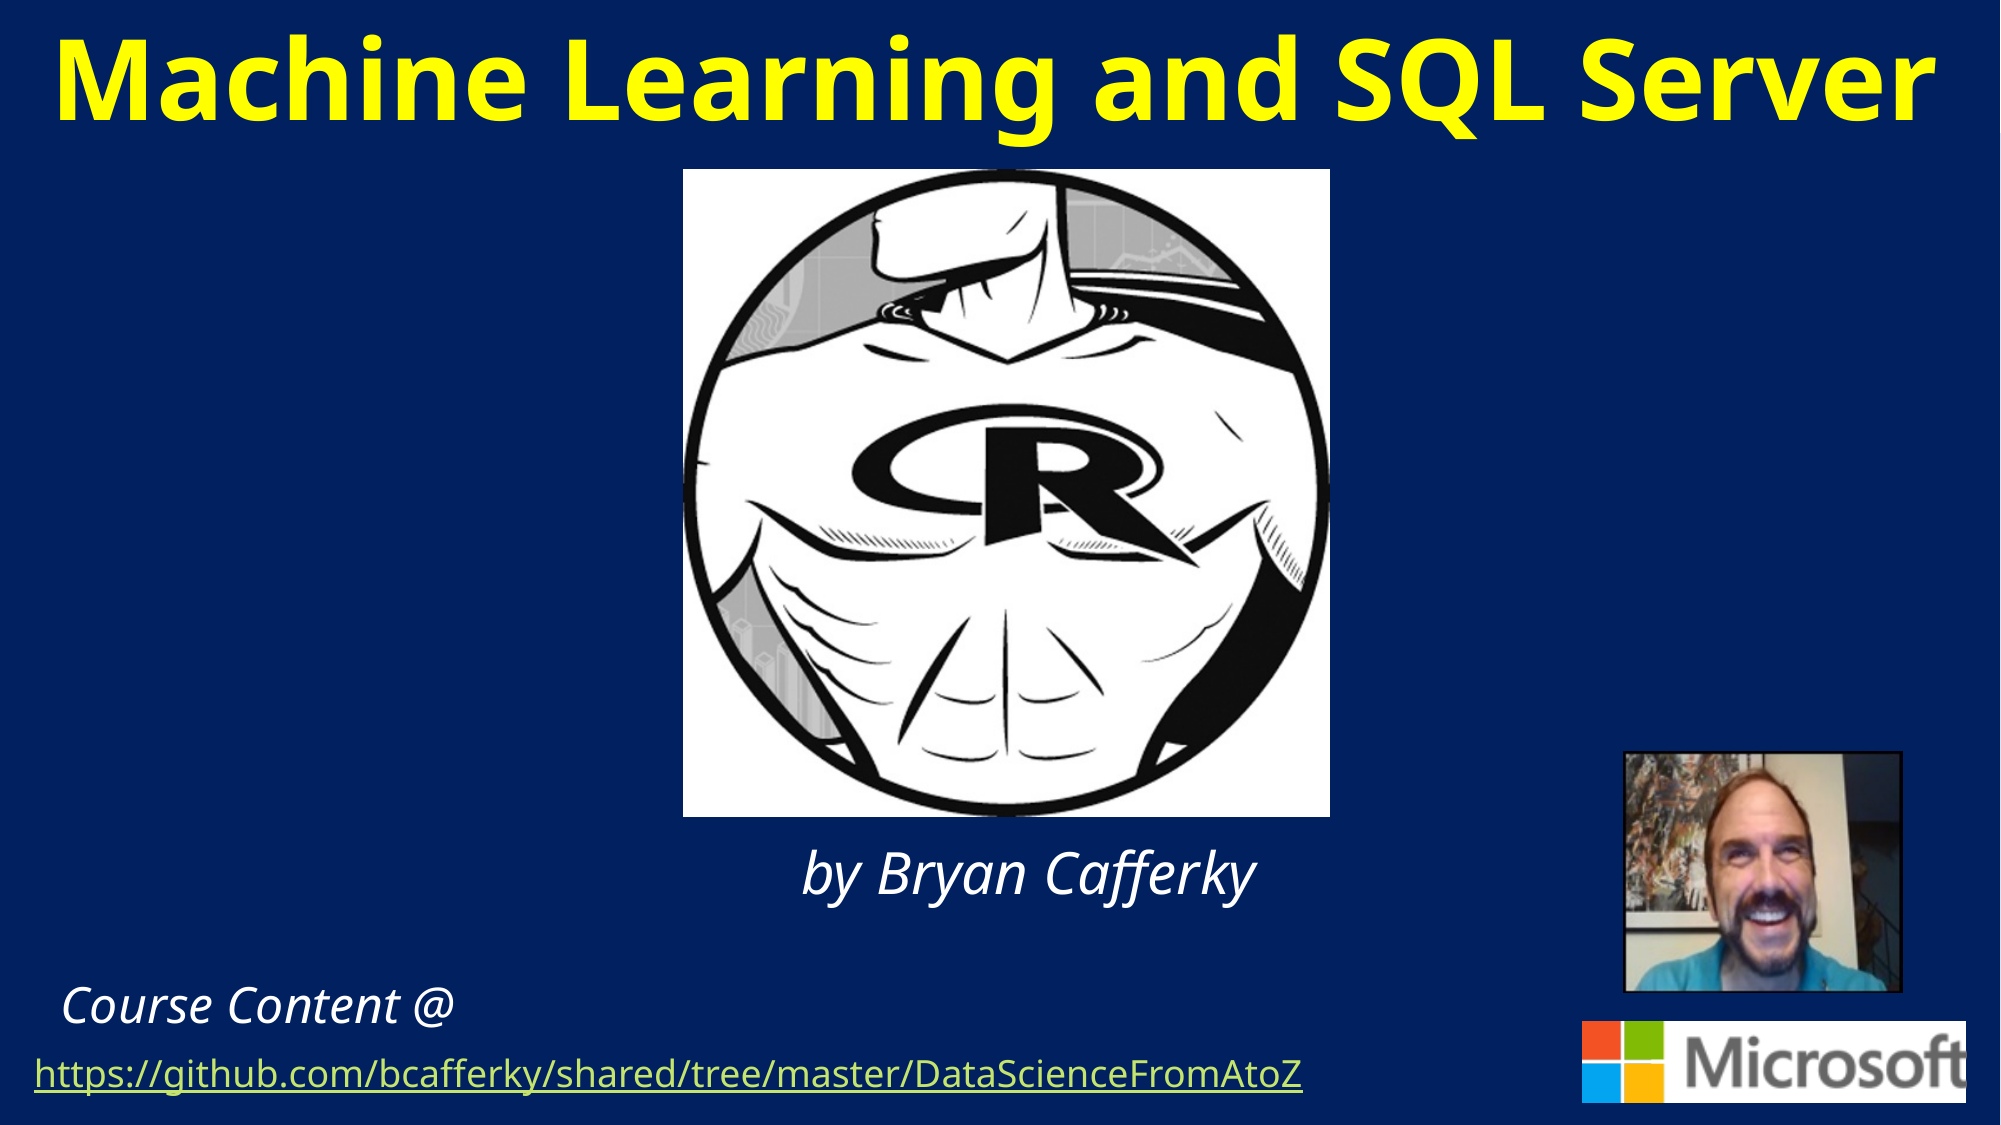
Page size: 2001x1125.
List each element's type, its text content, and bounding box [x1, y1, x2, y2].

text_box by Bryan Cafferky [786, 829, 1272, 914]
text_box https://github.com/bcafferky/shared/tree/master/DataScienceFromAtoZ [18, 1042, 1469, 1109]
picture [682, 169, 1330, 817]
text_box Course Content @ [45, 966, 484, 1042]
picture [1623, 751, 1903, 993]
text_box [0, 0, 2000, 161]
text_box Machine Learning and SQL Server [18, 0, 1971, 150]
picture [1581, 1020, 1967, 1104]
